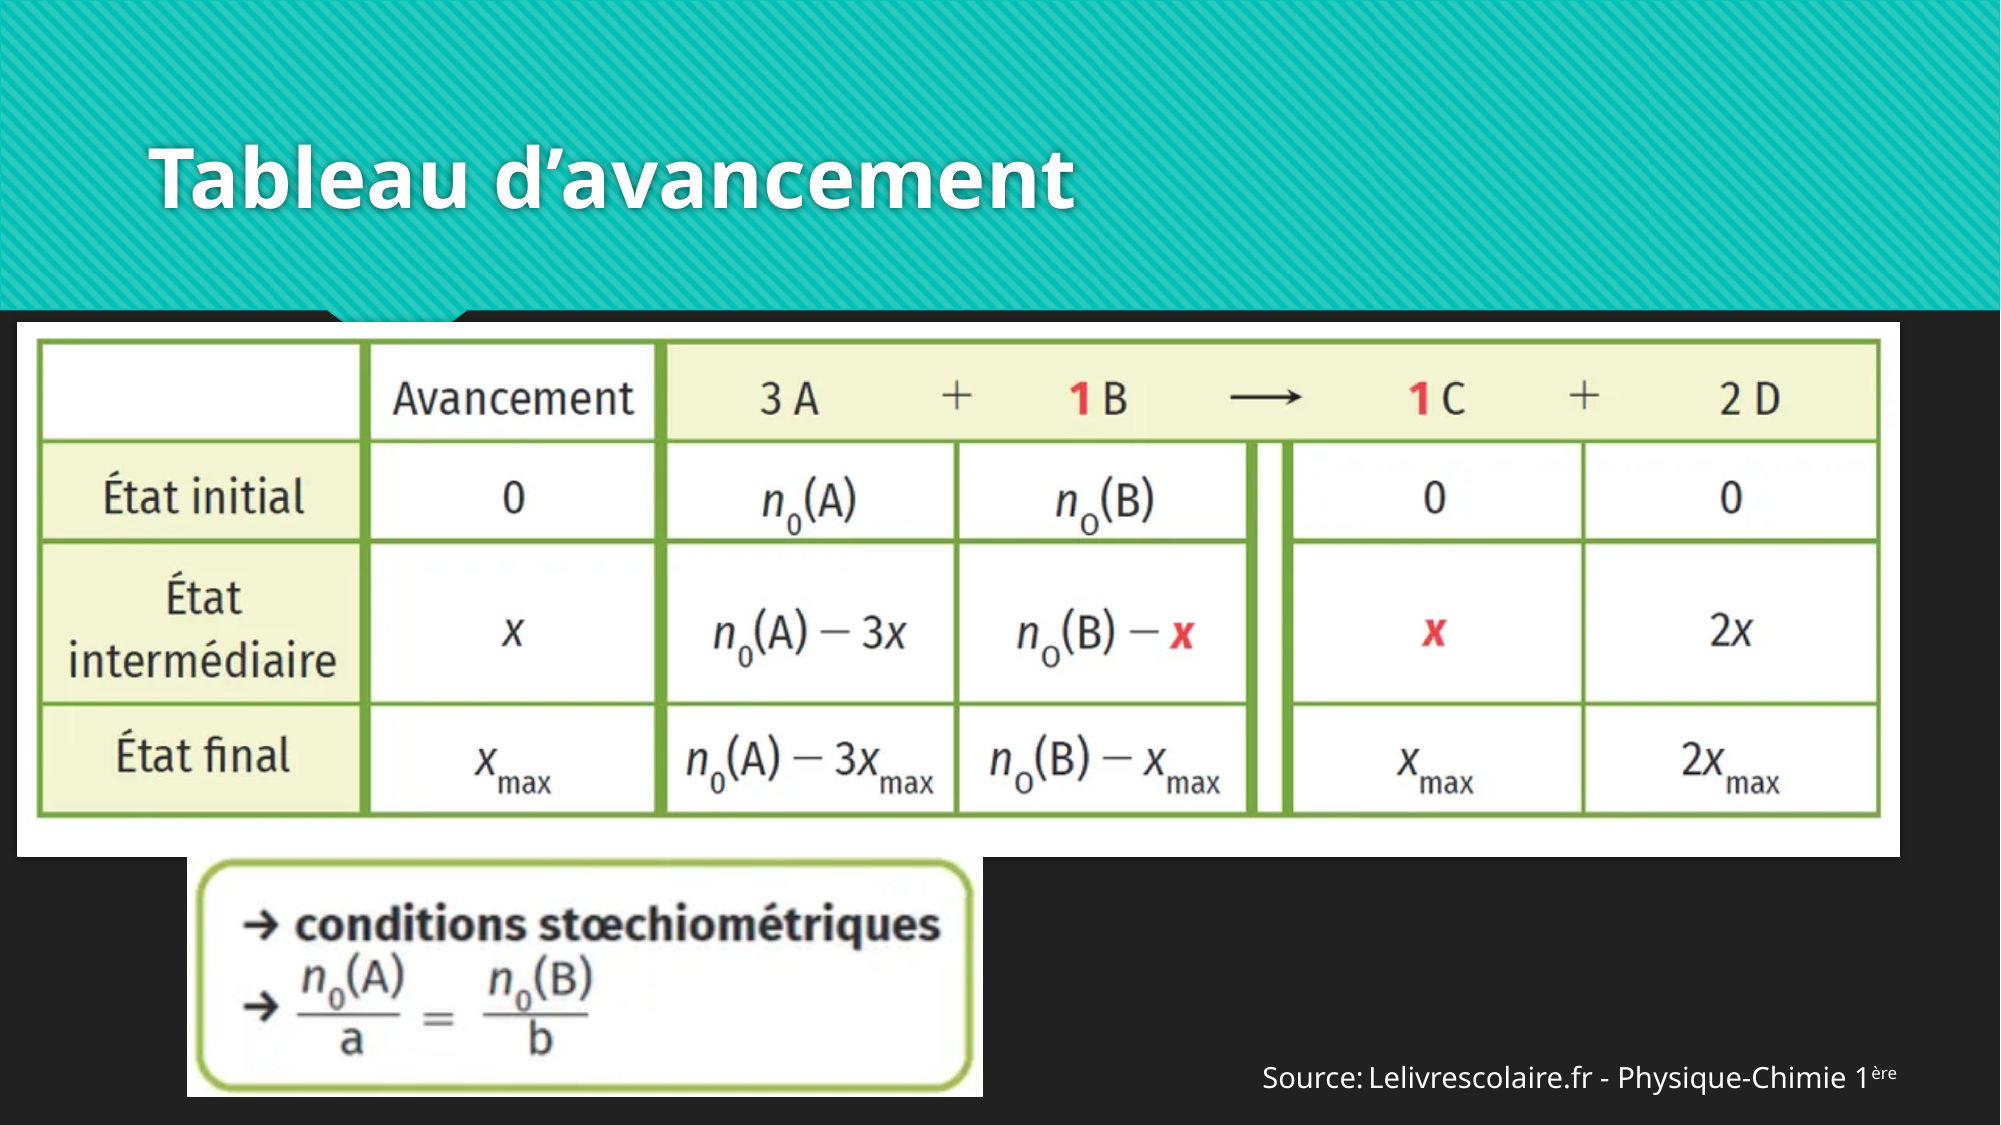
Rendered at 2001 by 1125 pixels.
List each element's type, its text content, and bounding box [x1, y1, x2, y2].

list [16, 322, 1901, 857]
text_box Source: Lelivrescolaire.fr - Physique-Chimie 1ère [1247, 1051, 1912, 1102]
picture [187, 856, 983, 1097]
title Tableau d’avancement [132, 73, 1868, 233]
